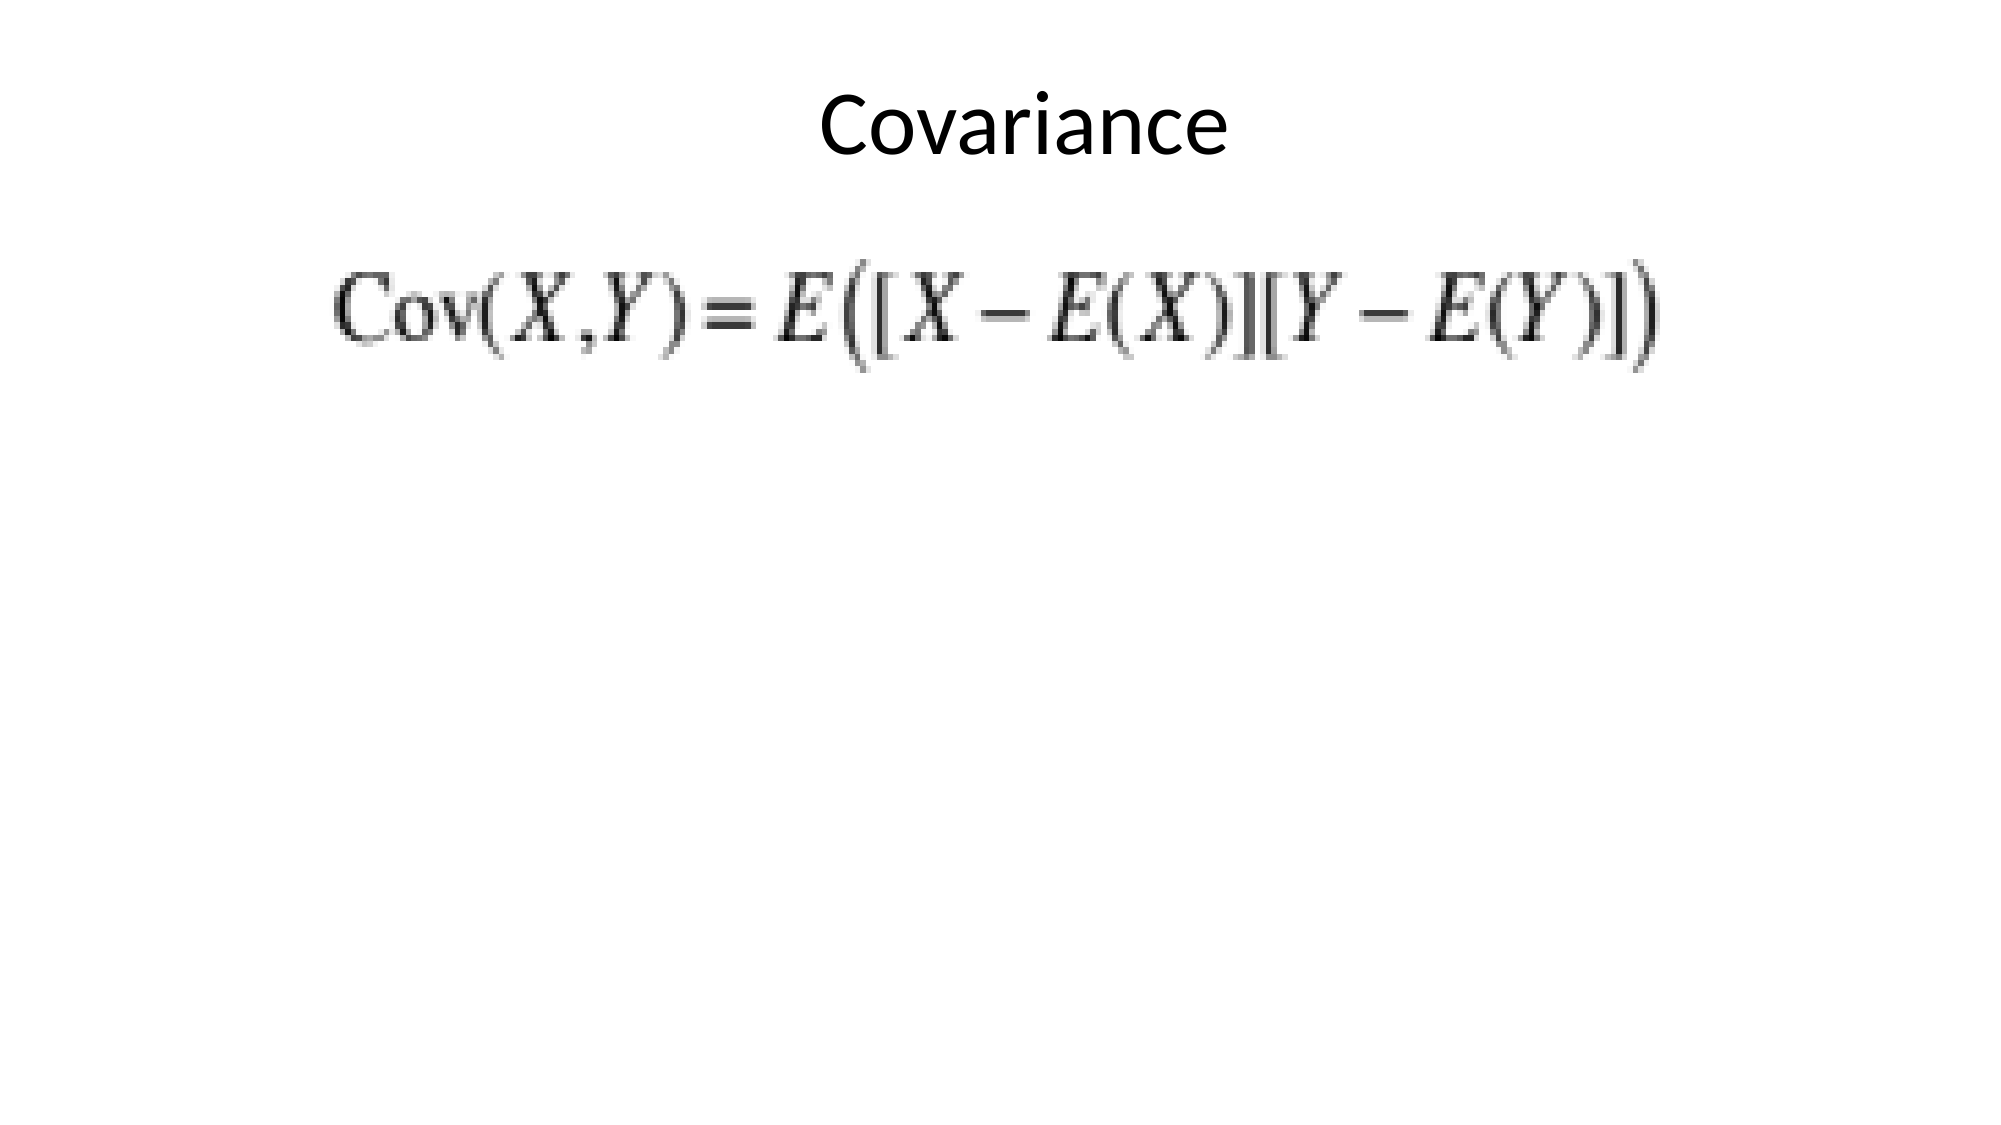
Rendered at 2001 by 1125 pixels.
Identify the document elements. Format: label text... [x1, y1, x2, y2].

text_box Covariance [349, 23, 1700, 212]
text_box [324, 241, 1672, 381]
